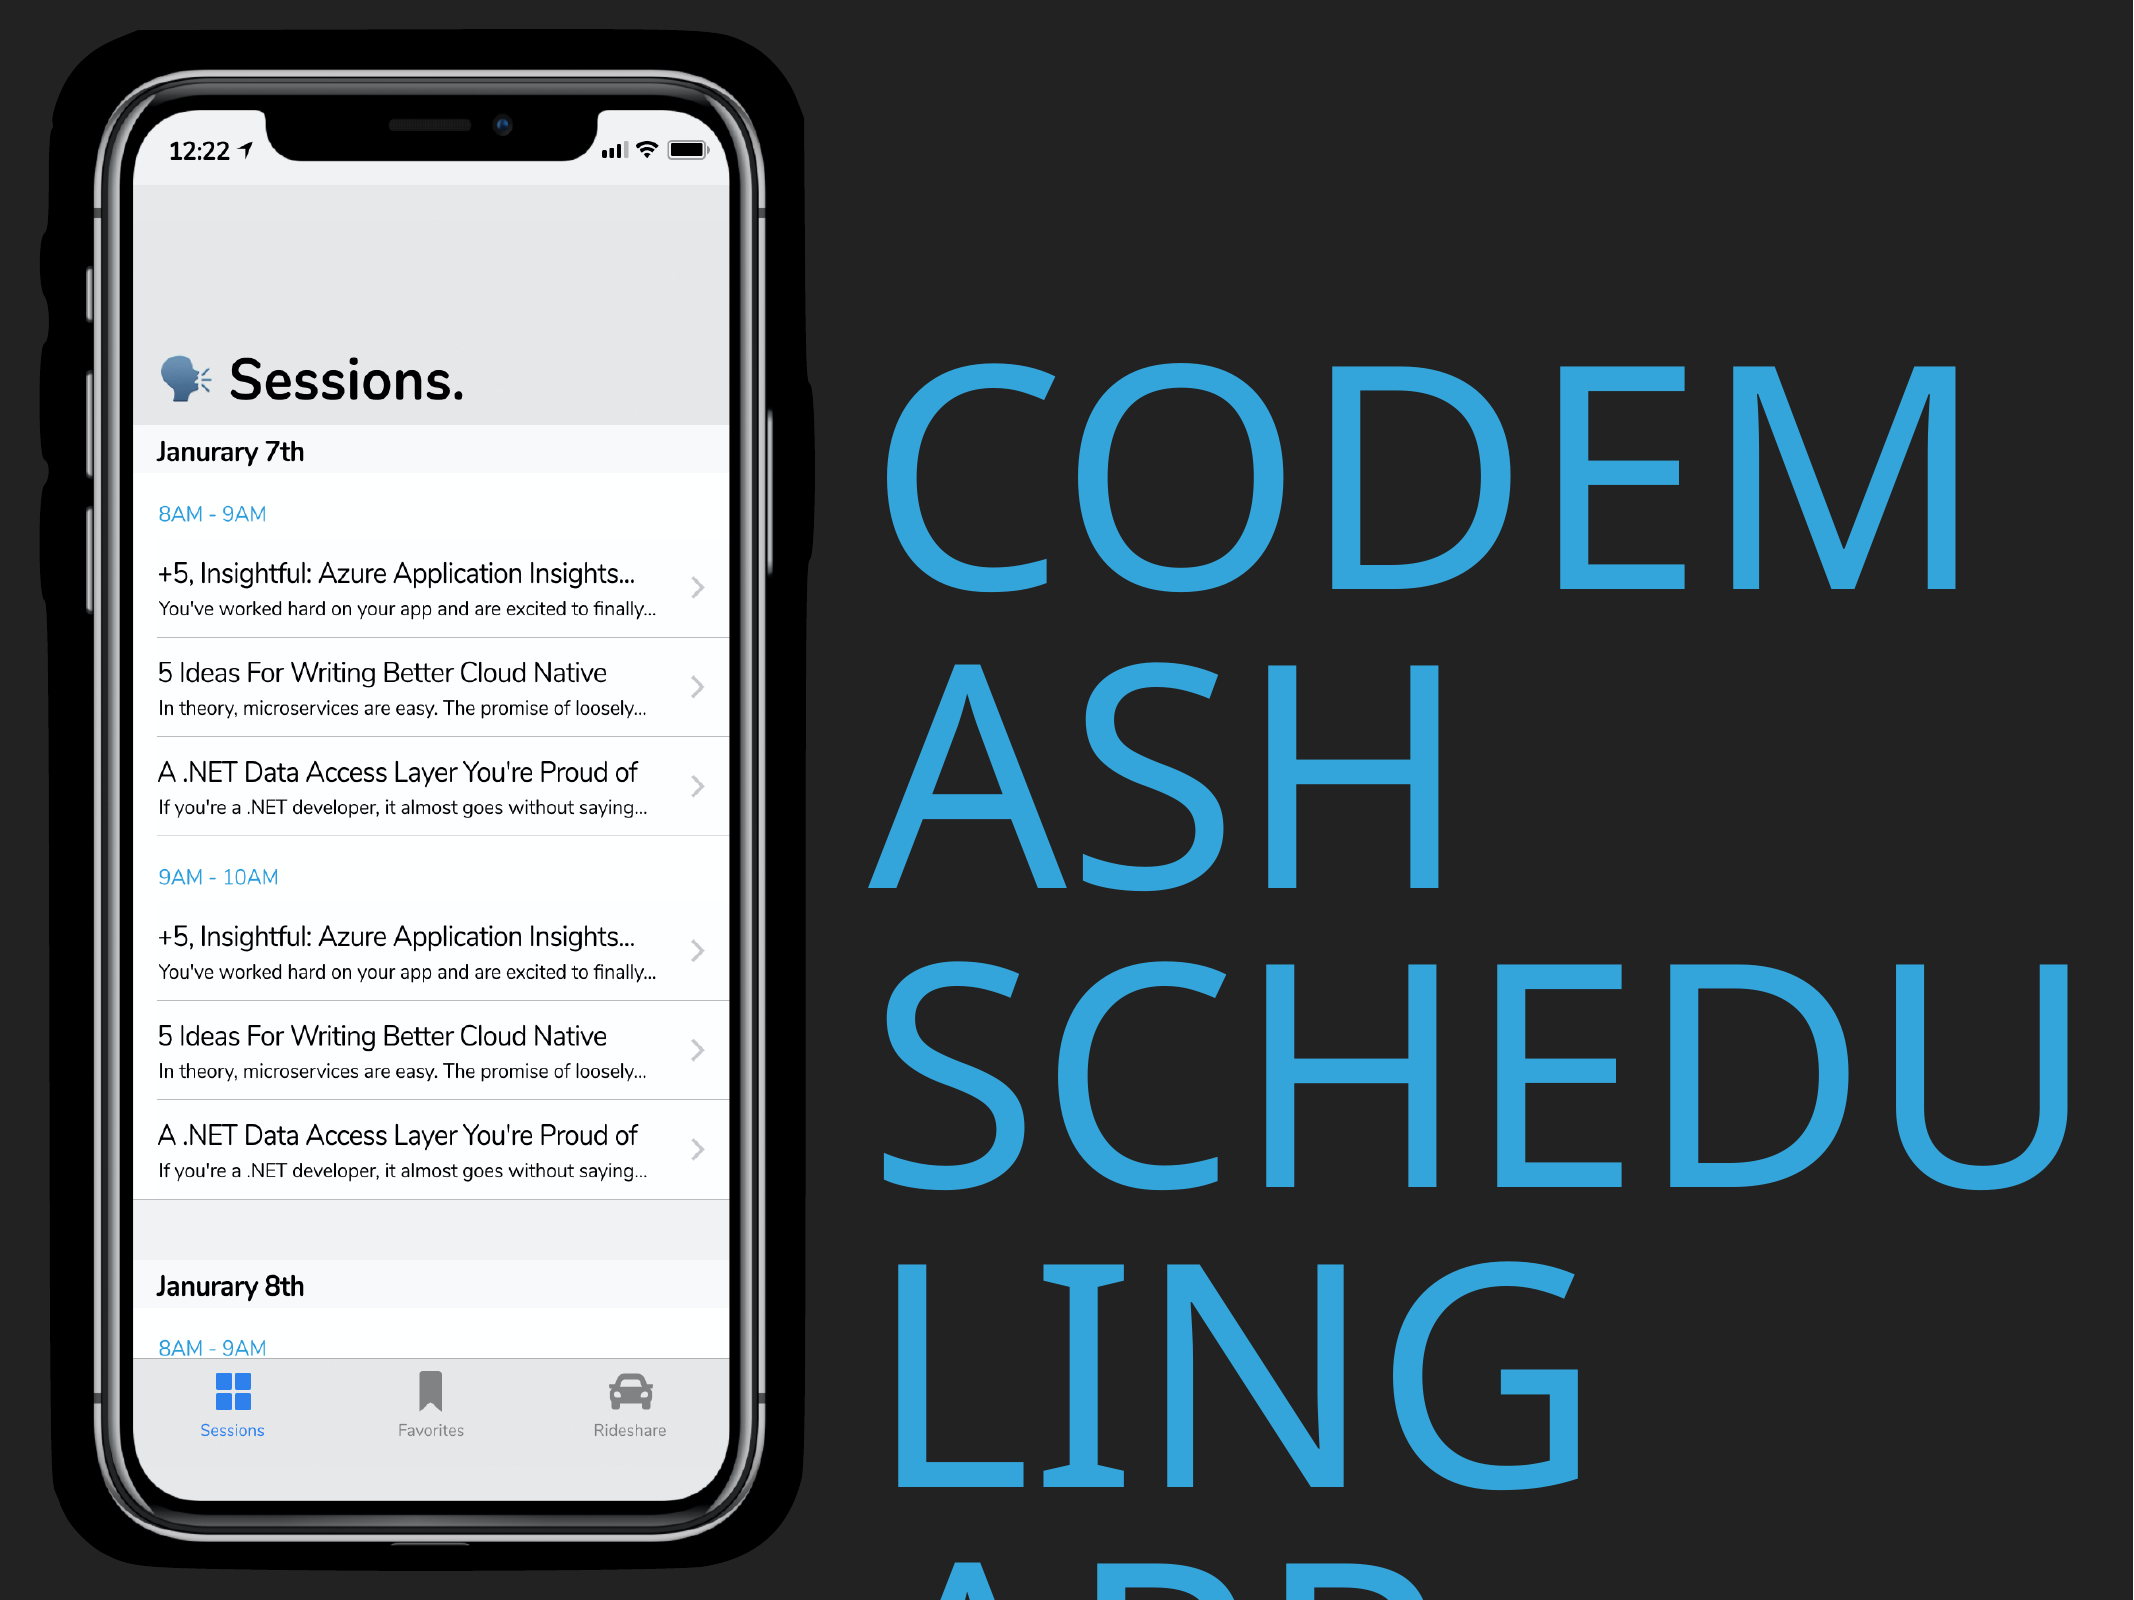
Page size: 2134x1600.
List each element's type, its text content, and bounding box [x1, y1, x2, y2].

title CodeMash scheduling app [859, 341, 2112, 1305]
picture [39, 28, 816, 1572]
